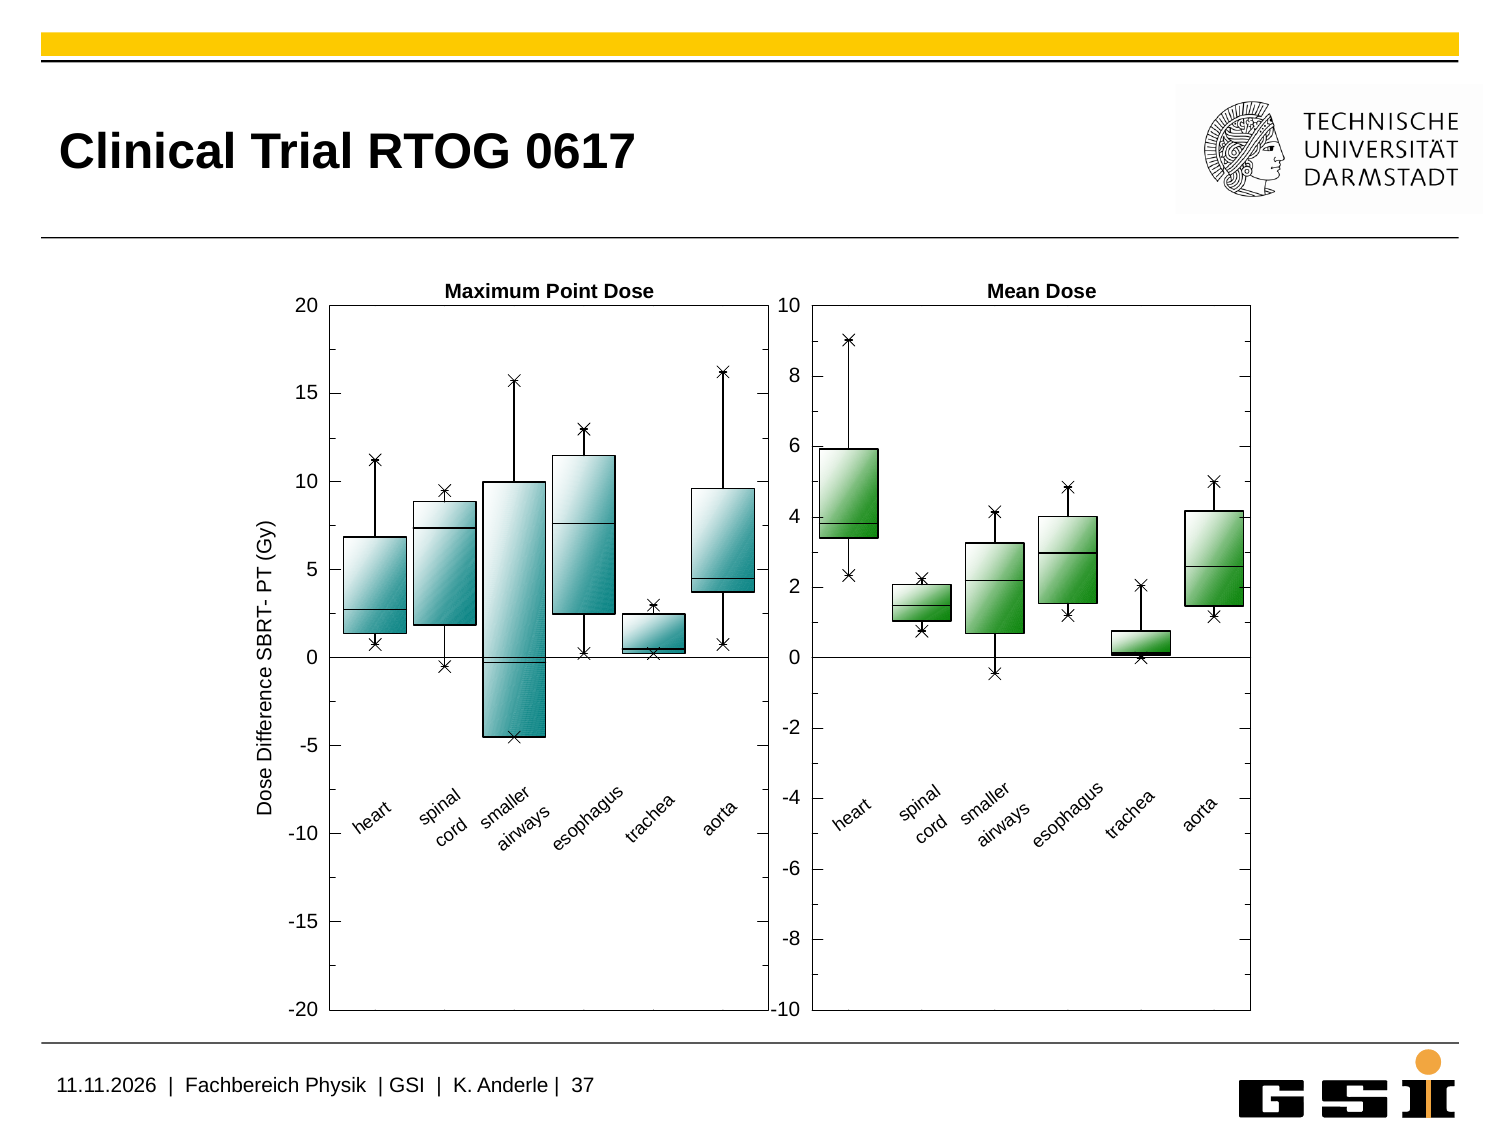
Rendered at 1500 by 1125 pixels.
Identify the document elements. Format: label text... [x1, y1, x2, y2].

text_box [241, 266, 1341, 1044]
title Clinical Trial RTOG 0617 [58, 79, 1149, 218]
picture [1175, 84, 1483, 214]
